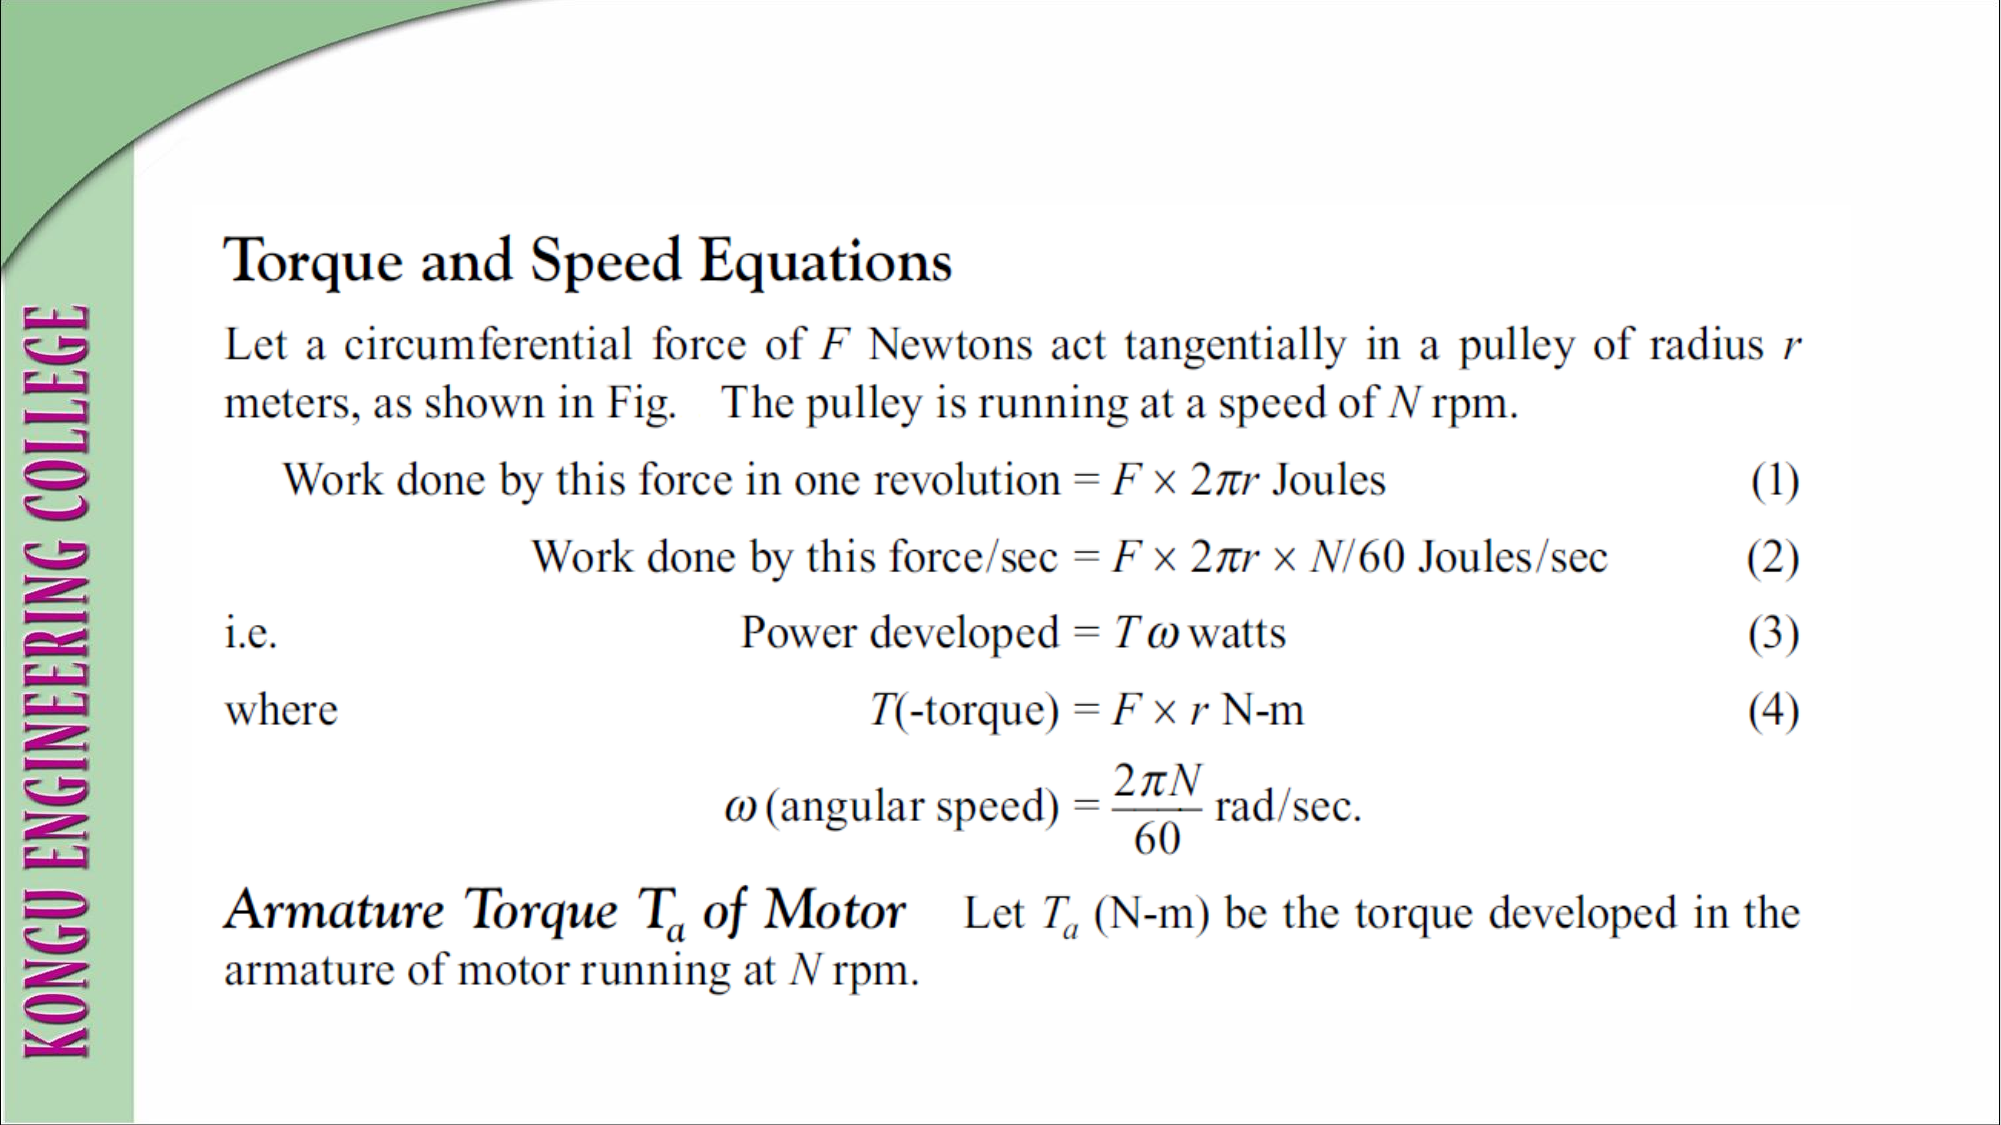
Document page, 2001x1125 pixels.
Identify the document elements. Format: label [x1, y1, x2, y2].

picture [0, 0, 2001, 1125]
list [192, 204, 1852, 1010]
